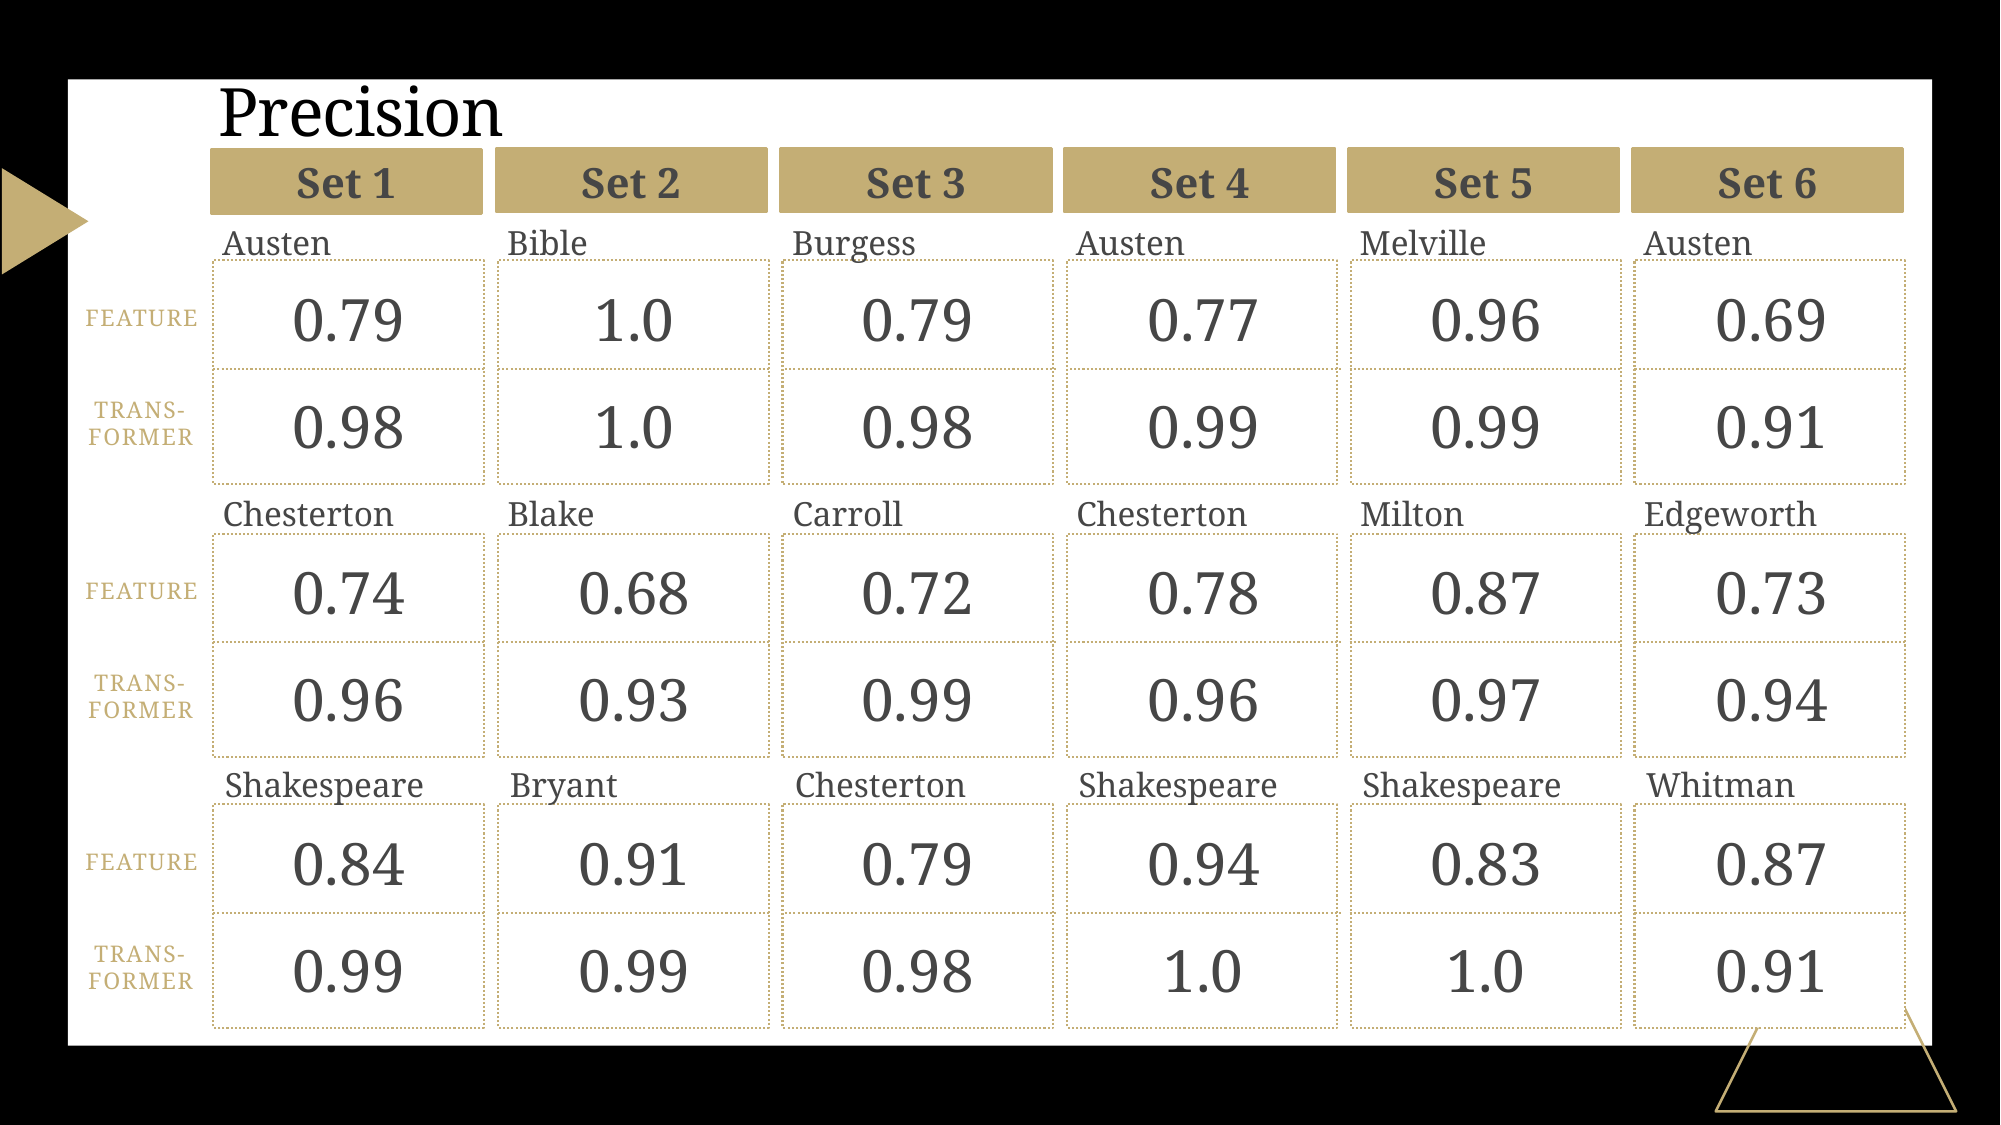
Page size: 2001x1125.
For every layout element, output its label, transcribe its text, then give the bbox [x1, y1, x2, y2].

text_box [224, 756, 1918, 816]
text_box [68, 803, 1908, 1029]
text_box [68, 533, 1908, 758]
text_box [210, 147, 1904, 214]
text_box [222, 485, 1915, 545]
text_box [68, 259, 1908, 485]
title Precision [203, 40, 1868, 190]
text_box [221, 213, 1915, 274]
